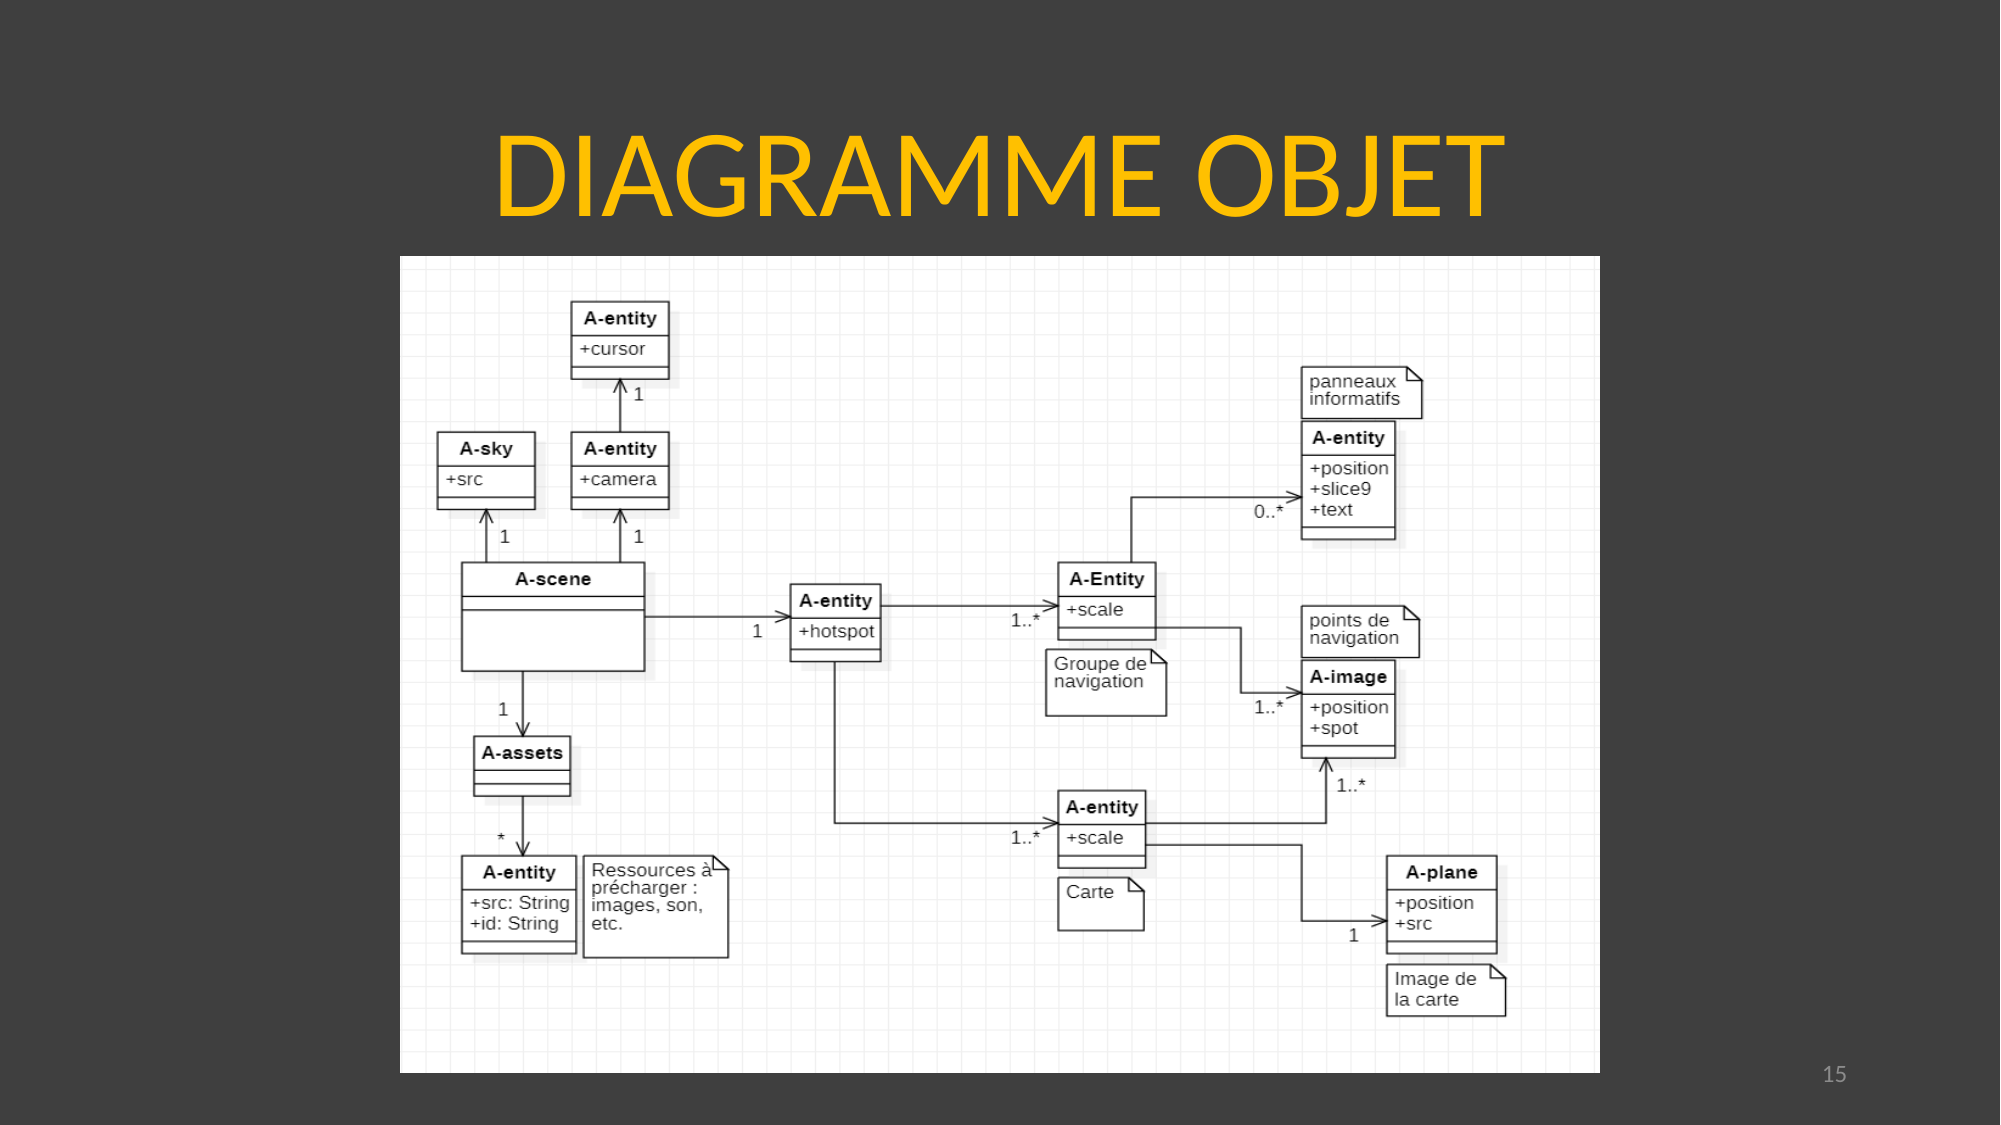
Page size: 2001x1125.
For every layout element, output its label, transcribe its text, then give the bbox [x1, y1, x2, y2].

title DIAGRAMME OBJET [117, 52, 1883, 251]
slide_number 15 [1412, 1042, 1863, 1103]
picture [400, 256, 1600, 1073]
